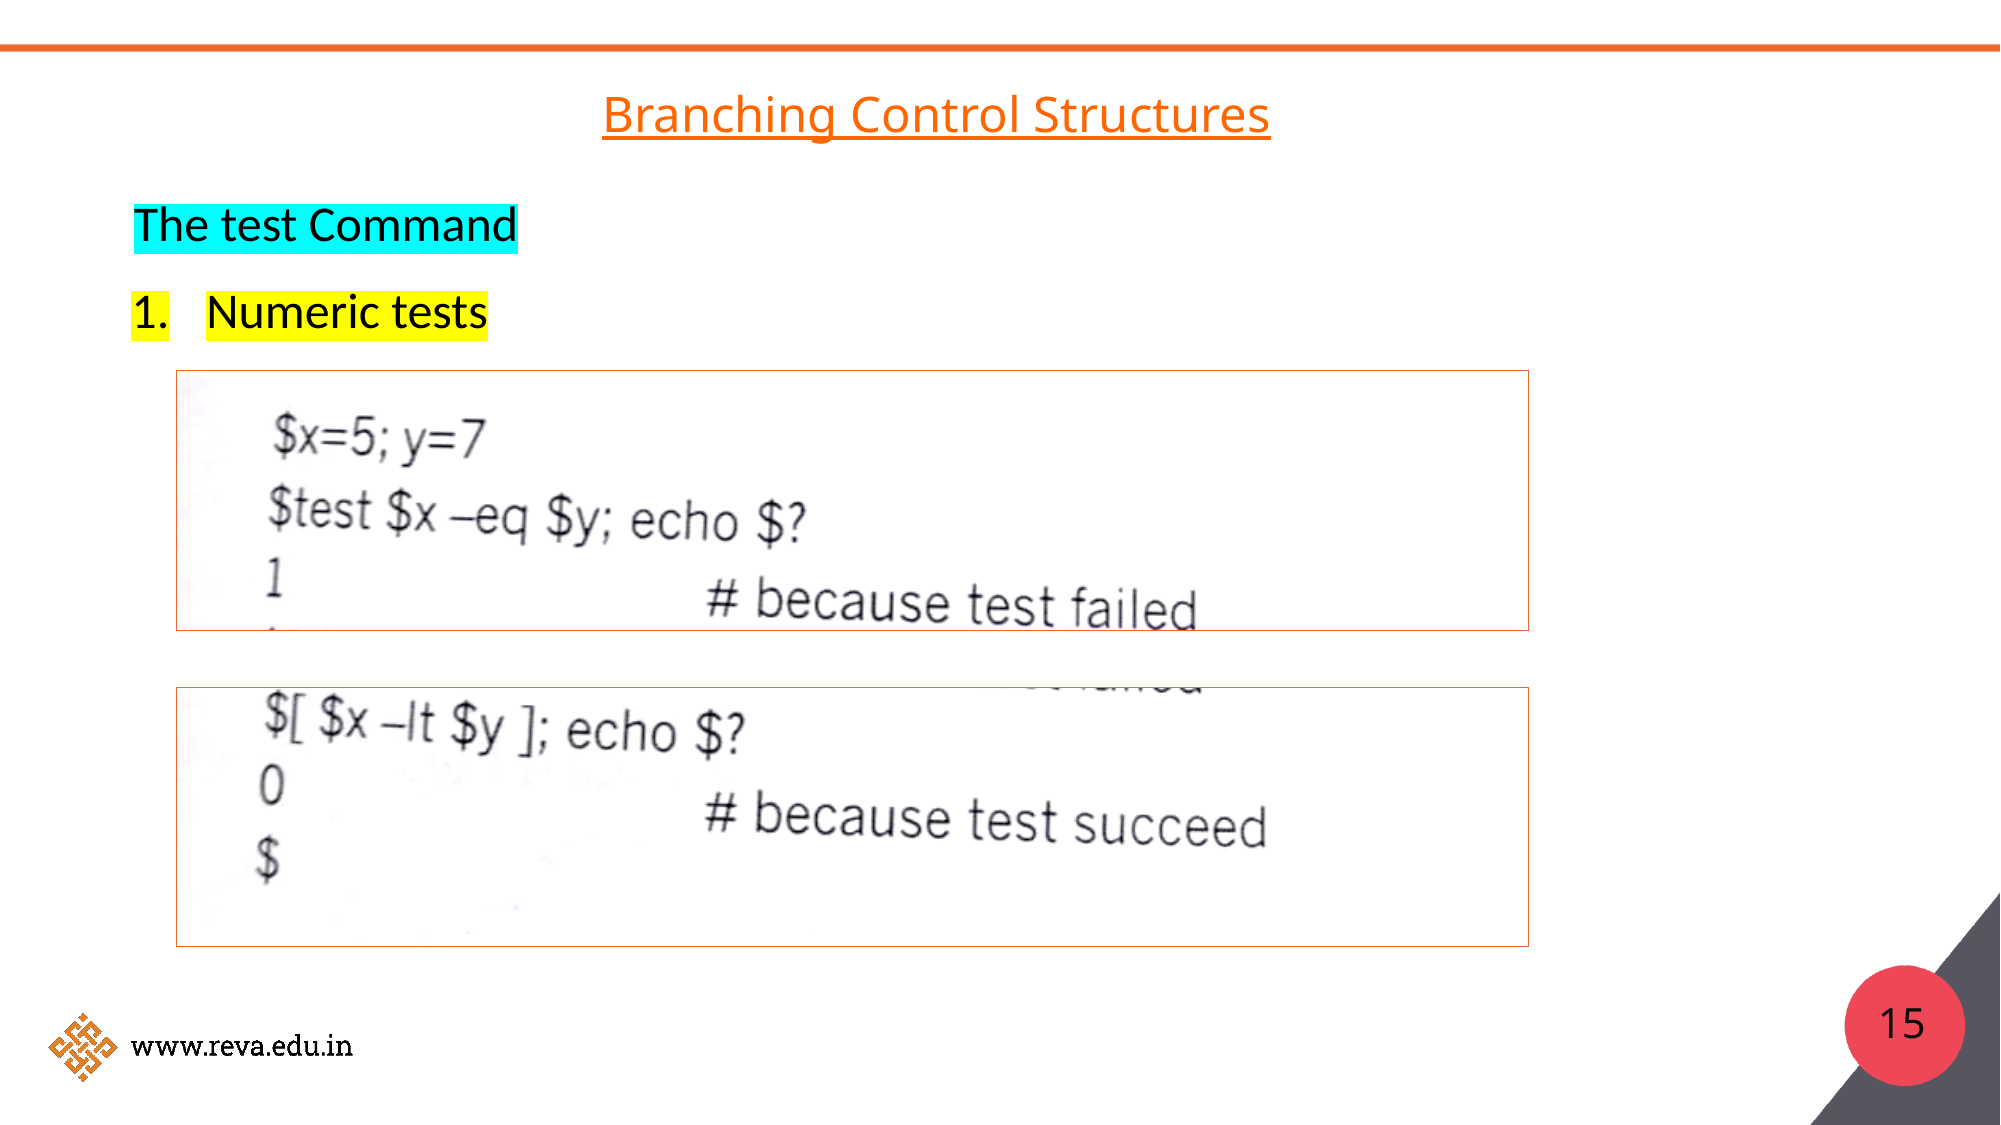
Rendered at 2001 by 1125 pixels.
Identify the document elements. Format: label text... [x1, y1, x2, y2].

picture [176, 370, 1529, 631]
title Branching Control Structures [587, 55, 1345, 153]
text_box The test Command [119, 153, 1730, 241]
picture [1801, 882, 2000, 1125]
text_box 15 [1850, 989, 1954, 1061]
picture [176, 687, 1529, 947]
text_box Numeric tests [116, 241, 1816, 347]
picture [31, 1003, 366, 1092]
